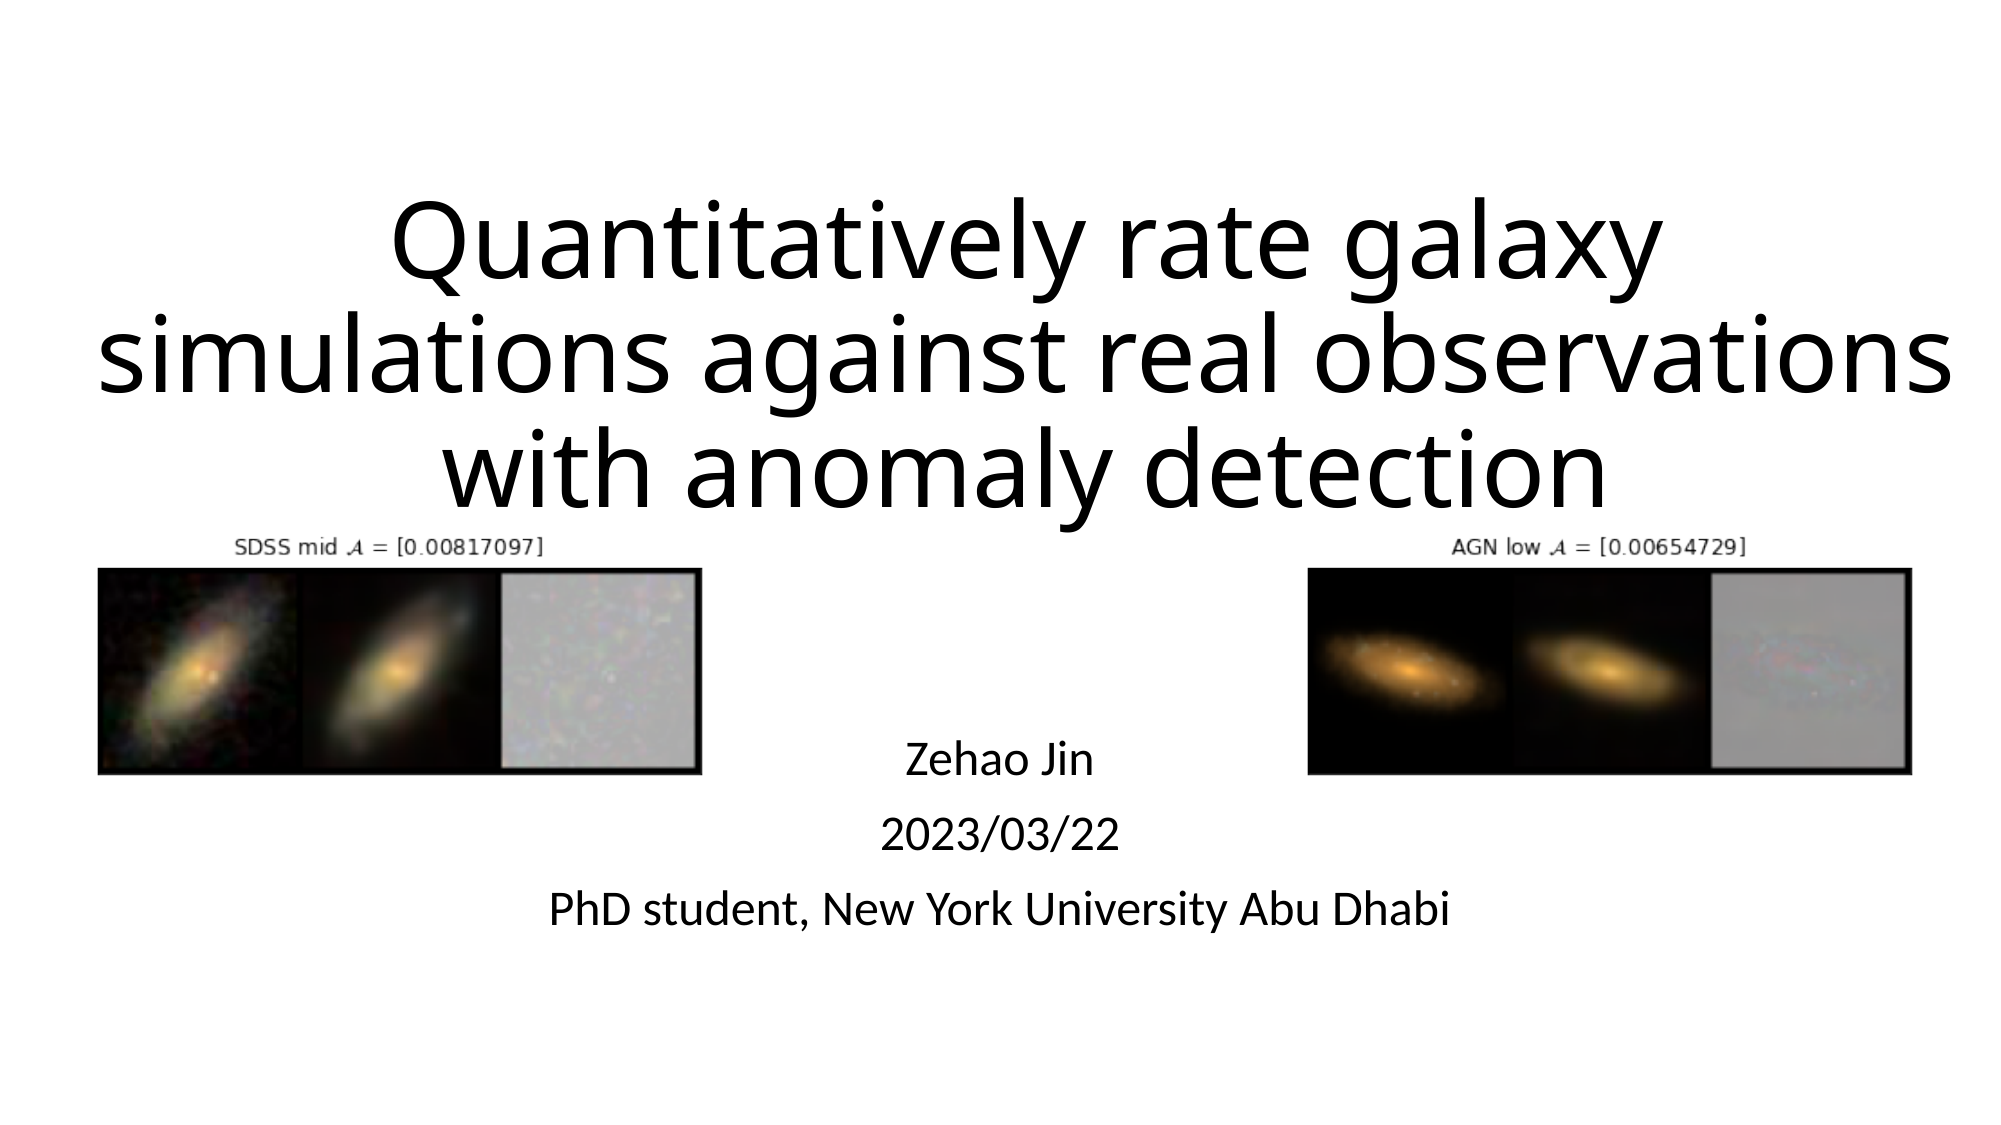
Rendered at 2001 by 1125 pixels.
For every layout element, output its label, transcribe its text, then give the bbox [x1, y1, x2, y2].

subtitle Zehao Jin 2023/03/22 PhD student, New York University Abu Dhabi [249, 724, 1750, 997]
picture [1288, 521, 1922, 794]
picture [78, 521, 712, 794]
title Quantitatively rate galaxy simulations against real observations with anomaly detection [78, 146, 1976, 538]
